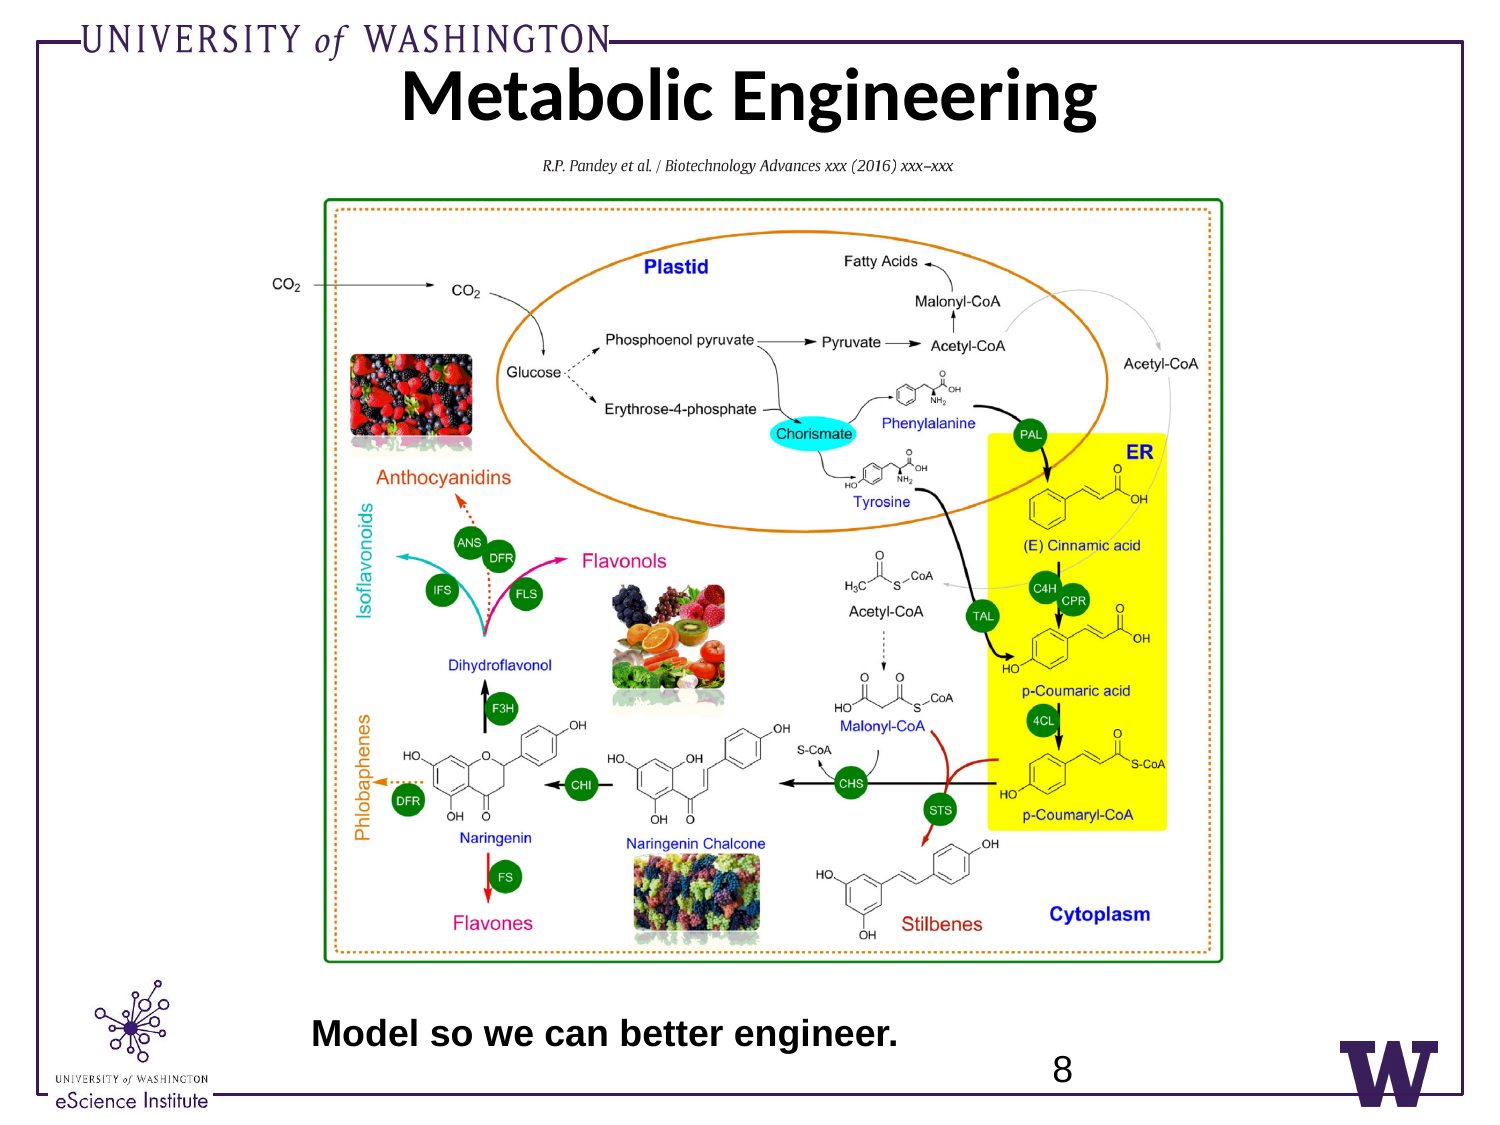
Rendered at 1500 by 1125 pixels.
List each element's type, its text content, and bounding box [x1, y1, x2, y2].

picture [81, 24, 609, 37]
slide_number ‹#› [1037, 1037, 1325, 1098]
title Metabolic Engineering [75, 37, 1425, 175]
picture [237, 142, 1263, 982]
picture [1340, 1096, 1438, 1107]
picture [48, 978, 213, 1113]
text_box Model so we can better engineer. [296, 1001, 920, 1062]
picture [1340, 1041, 1438, 1093]
